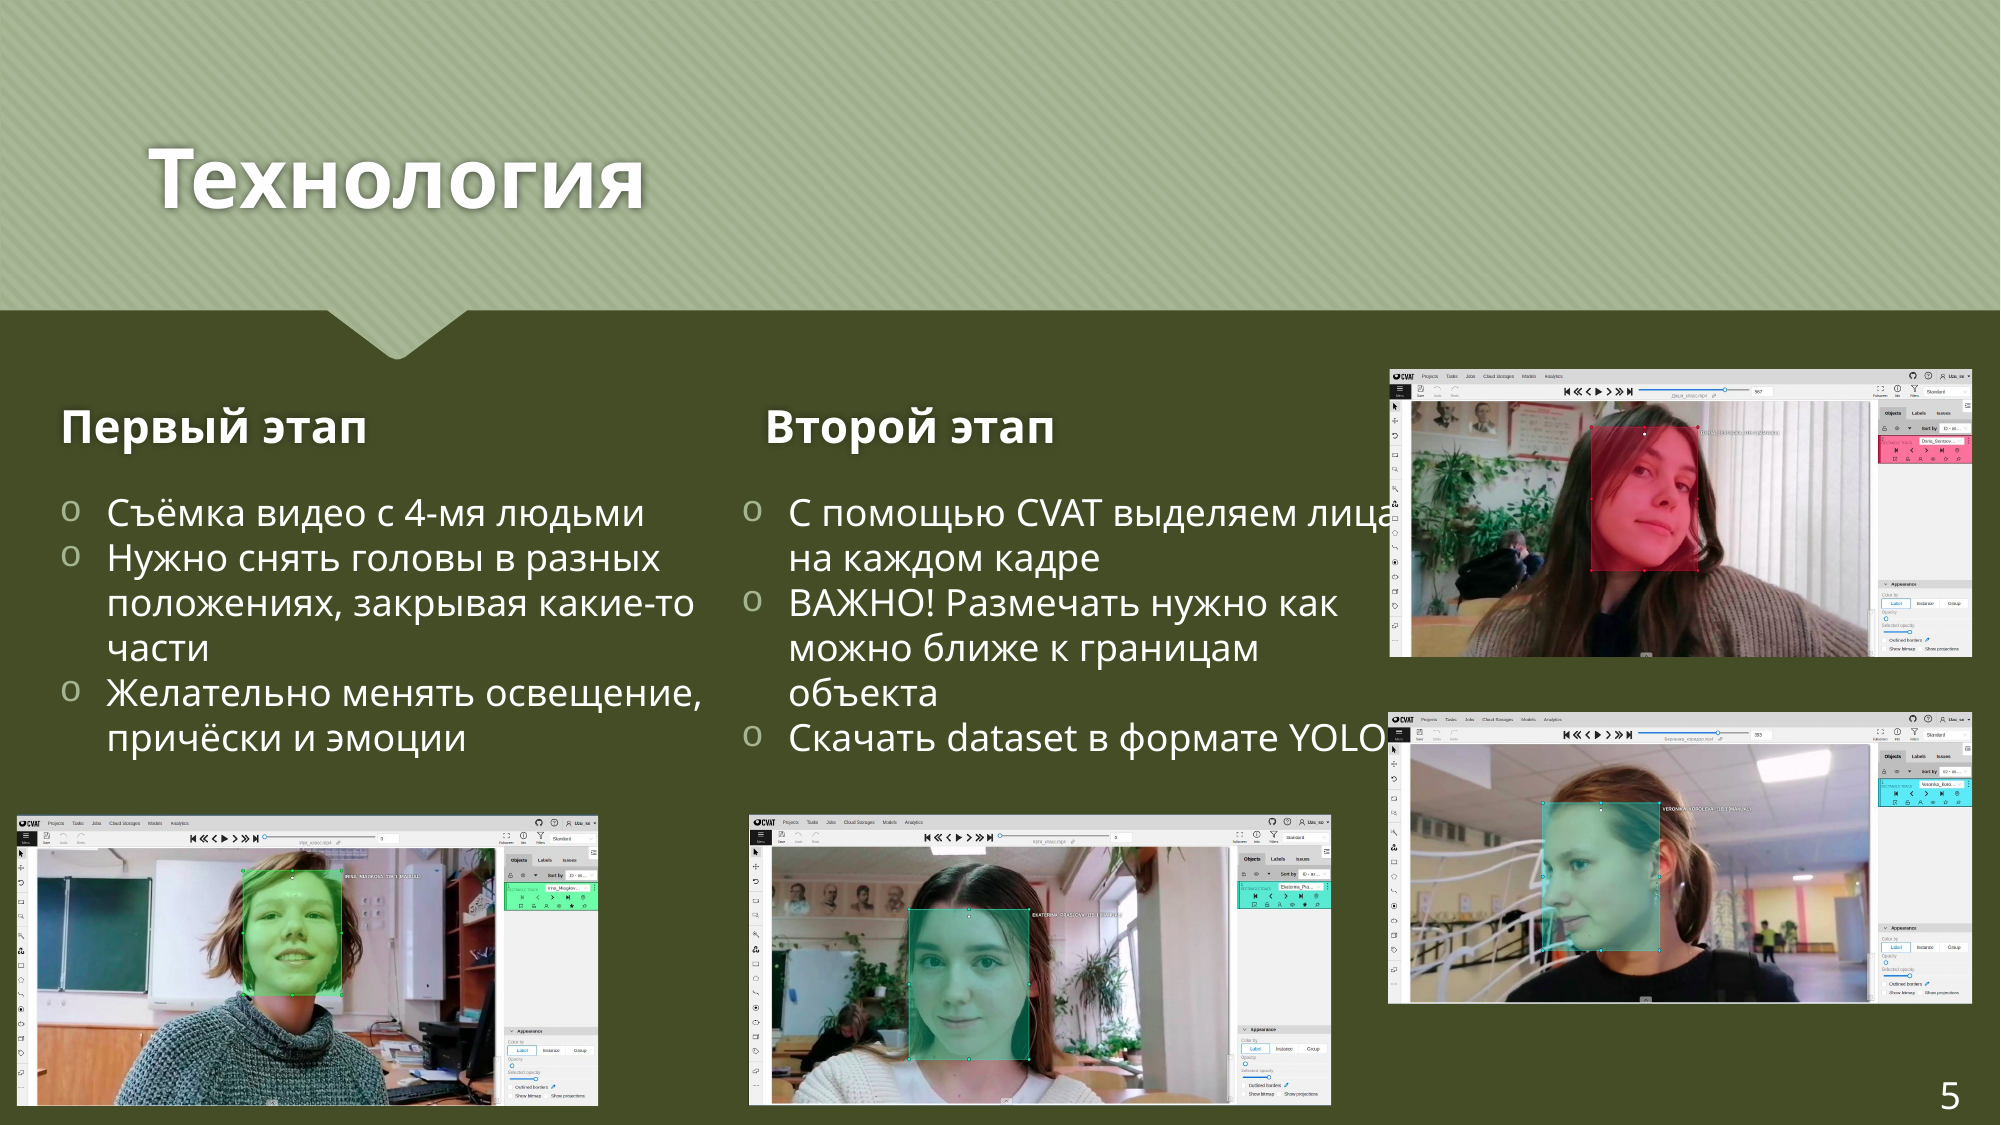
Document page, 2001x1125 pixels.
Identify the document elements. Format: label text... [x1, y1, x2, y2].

picture [1389, 369, 1973, 658]
picture [1387, 712, 1973, 1005]
text_box С помощью CVAT выделяем лица на каждом кадре ВАЖНО! Размечать нужно как можно ближе к границам объекта Скачать dataset в формате YOLO [726, 481, 1431, 767]
text_box Съёмка видео с 4-мя людьми Нужно снять головы в разных положениях, закрывая какие-то части Желательно менять освещение, причёски и эмоции [44, 481, 726, 767]
list Первый этап [44, 369, 435, 481]
picture [16, 814, 599, 1106]
text_box 5 [1924, 1064, 2000, 1125]
title Технология [132, 73, 1868, 233]
text_box Второй этап [749, 369, 1139, 481]
picture [748, 814, 1332, 1106]
